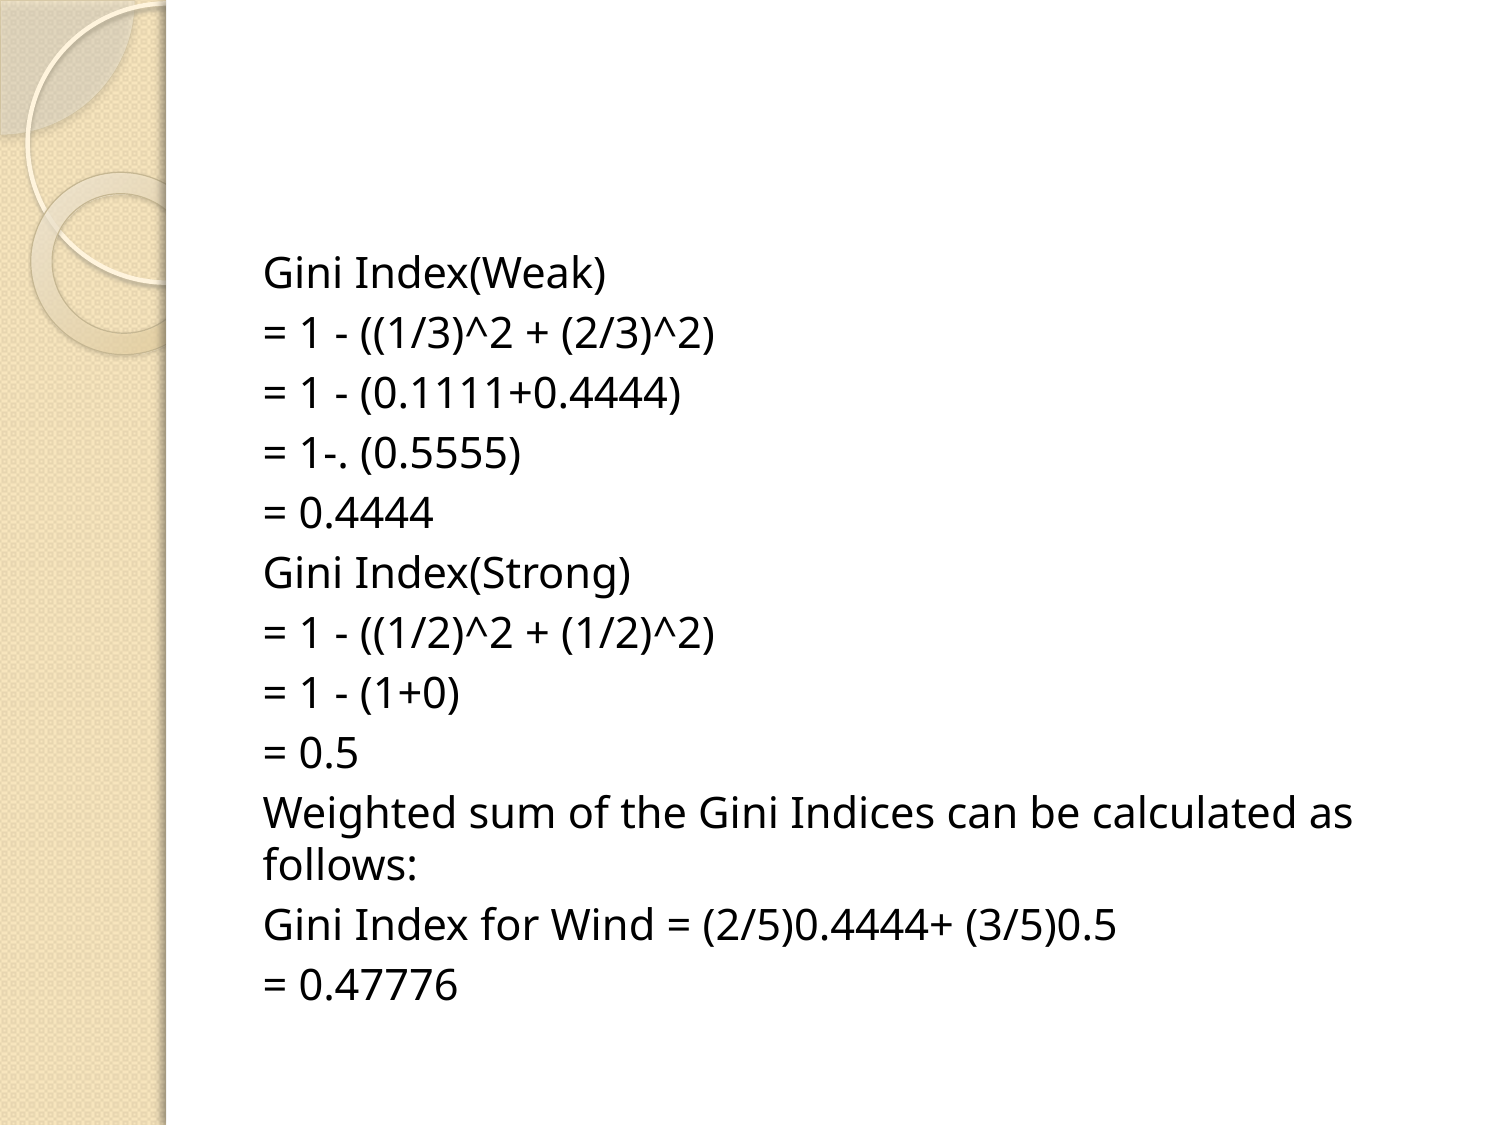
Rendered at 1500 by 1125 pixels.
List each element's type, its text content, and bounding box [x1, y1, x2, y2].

list Gini Index(Weak) = 1 - ((1/3)^2 + (2/3)^2) = 1 - (0.1111+0.4444) = 1-. (0.5555) = 0.4444 Gini Index(Strong) = 1 - ((1/2)^2 + (1/2)^2) = 1 - (1+0) = 0.5 Weighted sum of the Gini Indices can be calculated as follows: Gini Index for Wind = (2/5)0.4444+ (3/5)0.5 = 0.47776 [235, 237, 1466, 1025]
